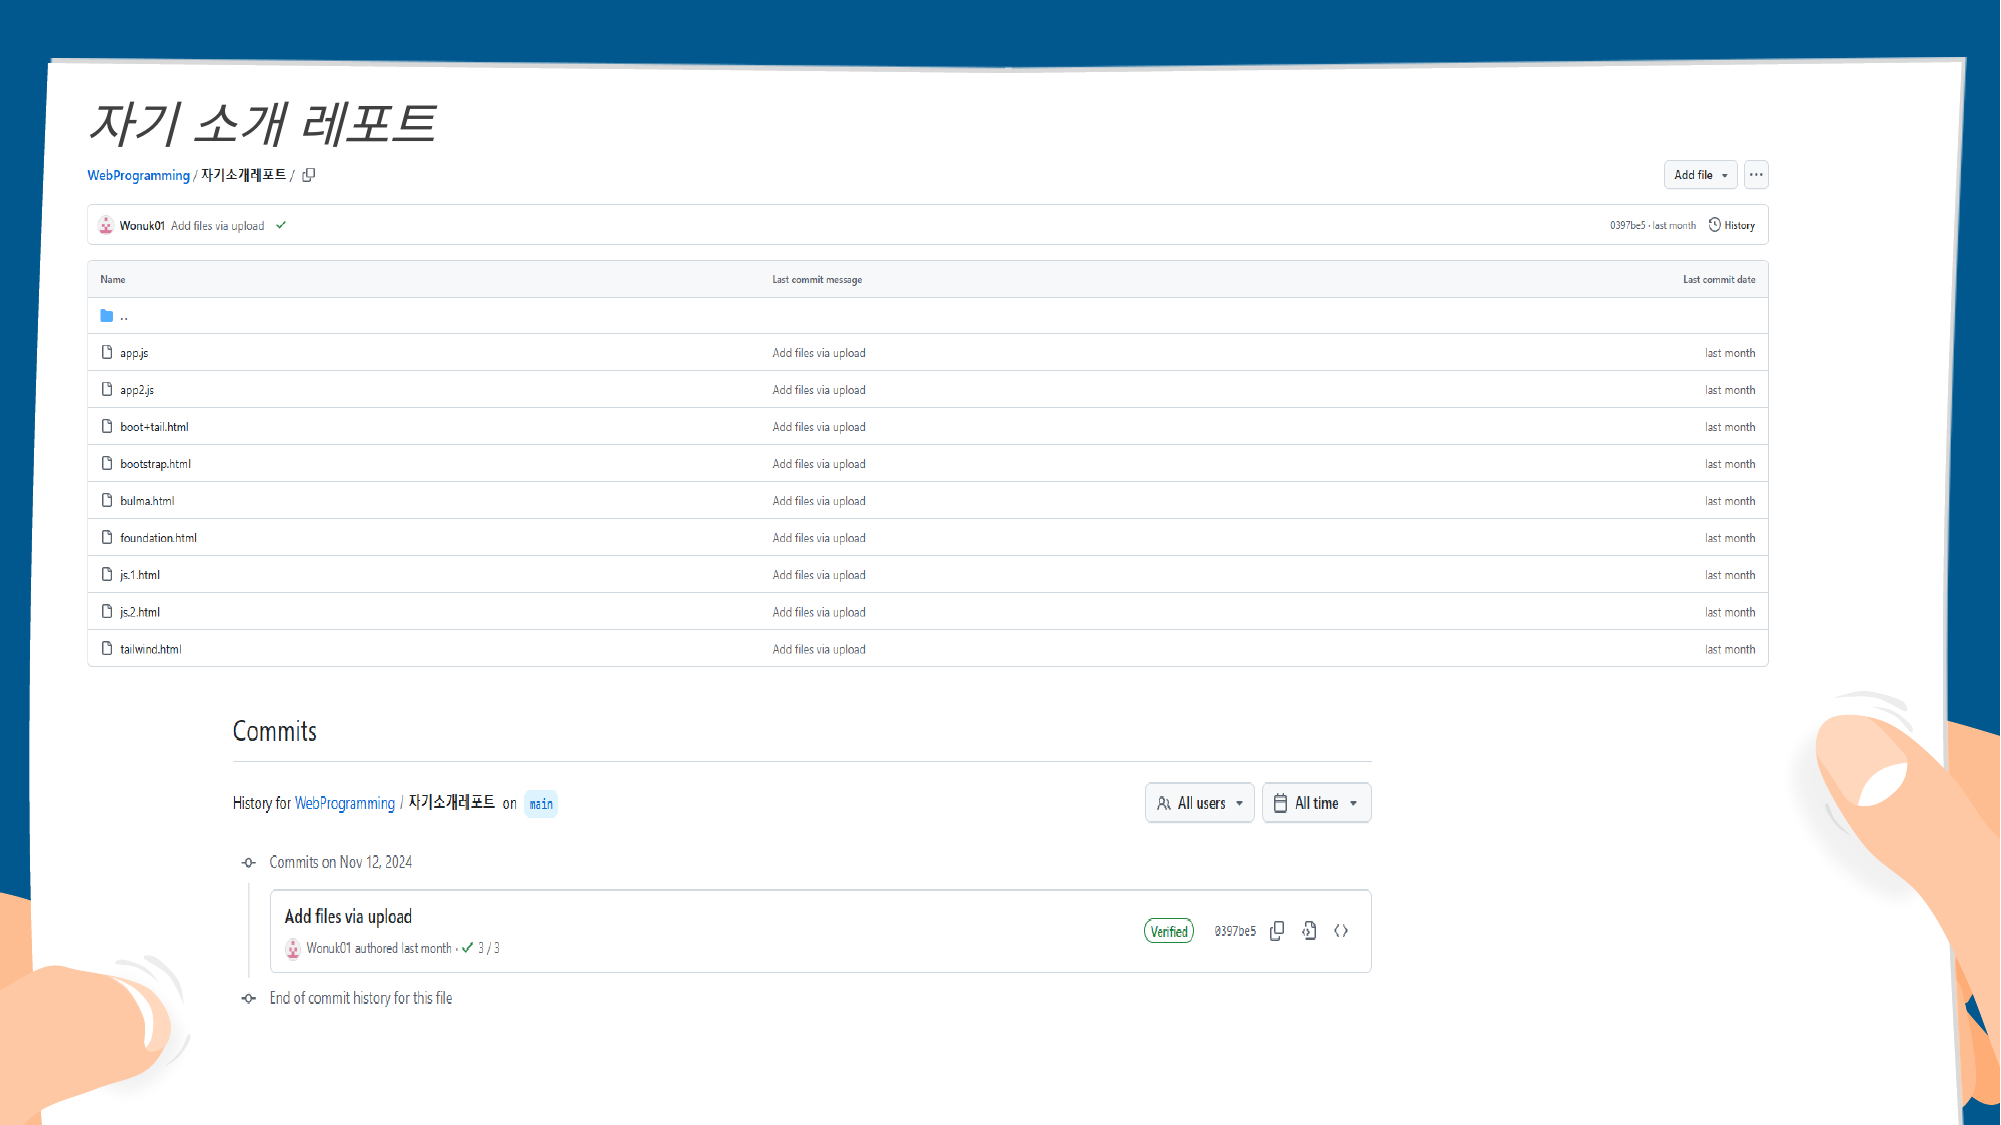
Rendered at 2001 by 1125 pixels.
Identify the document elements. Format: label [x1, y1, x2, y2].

text_box [0, 62, 2000, 1125]
picture [217, 695, 1401, 1038]
picture [81, 159, 1779, 672]
